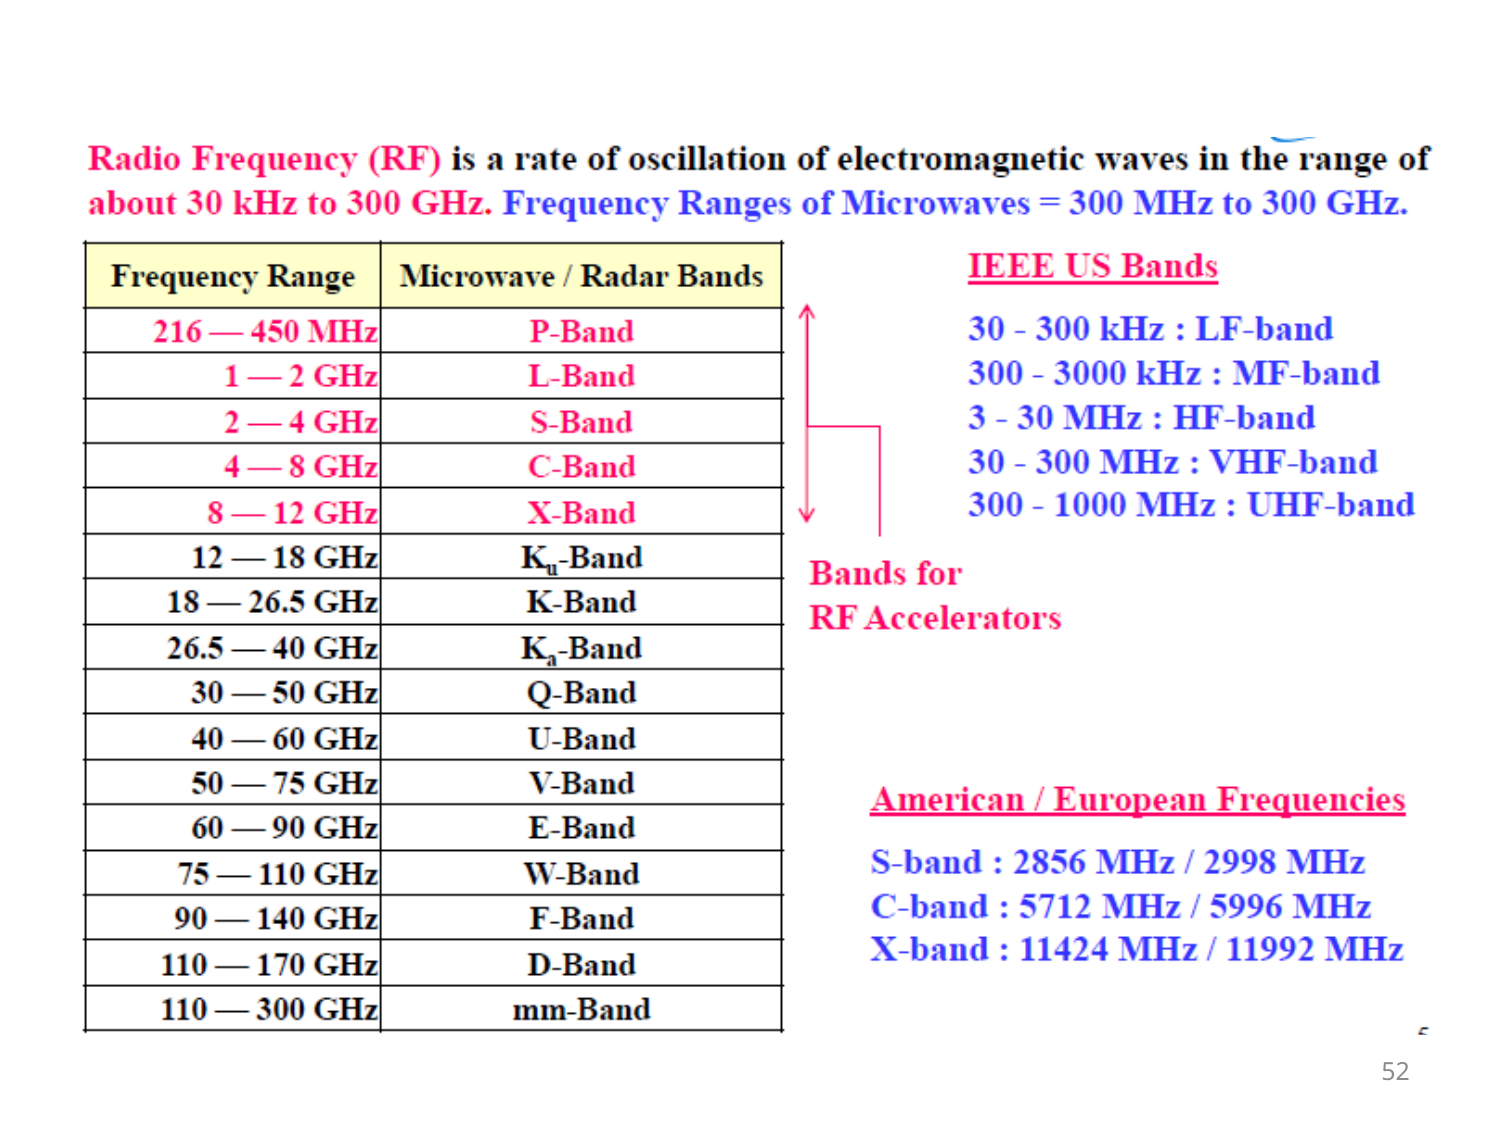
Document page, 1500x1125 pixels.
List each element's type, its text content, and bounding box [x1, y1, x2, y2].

slide_number 52 [1074, 1046, 1425, 1103]
picture [60, 136, 1448, 1036]
